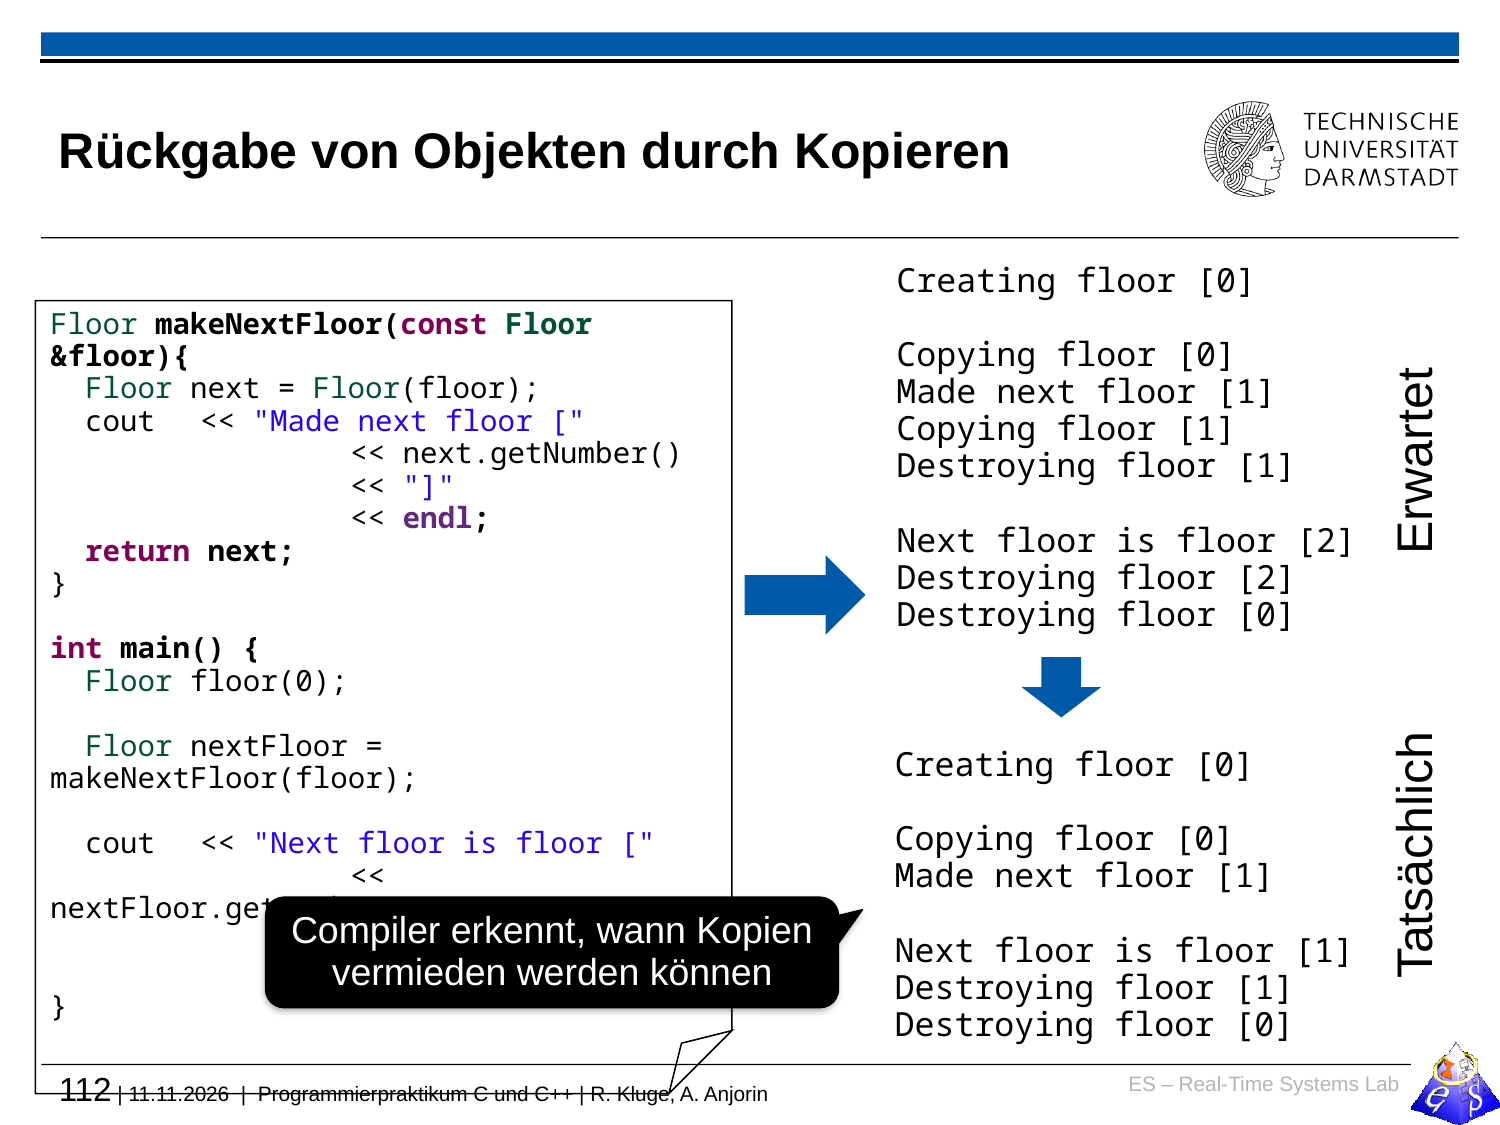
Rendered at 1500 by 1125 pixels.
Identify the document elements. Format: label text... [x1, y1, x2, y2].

text_box Compiler erkennt, wann Kopien vermieden werden können [264, 896, 864, 1009]
text_box Erwartet [1380, 301, 1452, 621]
text_box Creating floor [0] Copying floor [0] Made next floor [1] Next floor is floor [1] Destroying floor [1] Destroying floor [0] [879, 739, 1400, 1051]
text_box Floor makeNextFloor(const Floor &floor){ Floor next = Floor(floor); cout << "Made next floor [" << next.getNumber() << "]" << endl; return next; } int main() { Floor floor(0); Floor nextFloor = makeNextFloor(floor); cout << "Next floor is floor [" << nextFloor.getNumber() << "]" << endl; } [35, 300, 732, 1094]
text_box Creating floor [0] Copying floor [0] Made next floor [1] Copying floor [1] Destroying floor [1] Next floor is floor [2] Destroying floor [2] Destroying floor [0] [881, 255, 1402, 641]
text_box [744, 555, 866, 635]
title Rückgabe von Objekten durch Kopieren [58, 80, 1187, 218]
text_box Tatsächlich [1380, 695, 1452, 1015]
text_box [1021, 657, 1102, 718]
picture [1187, 84, 1483, 214]
picture [1411, 1041, 1500, 1125]
